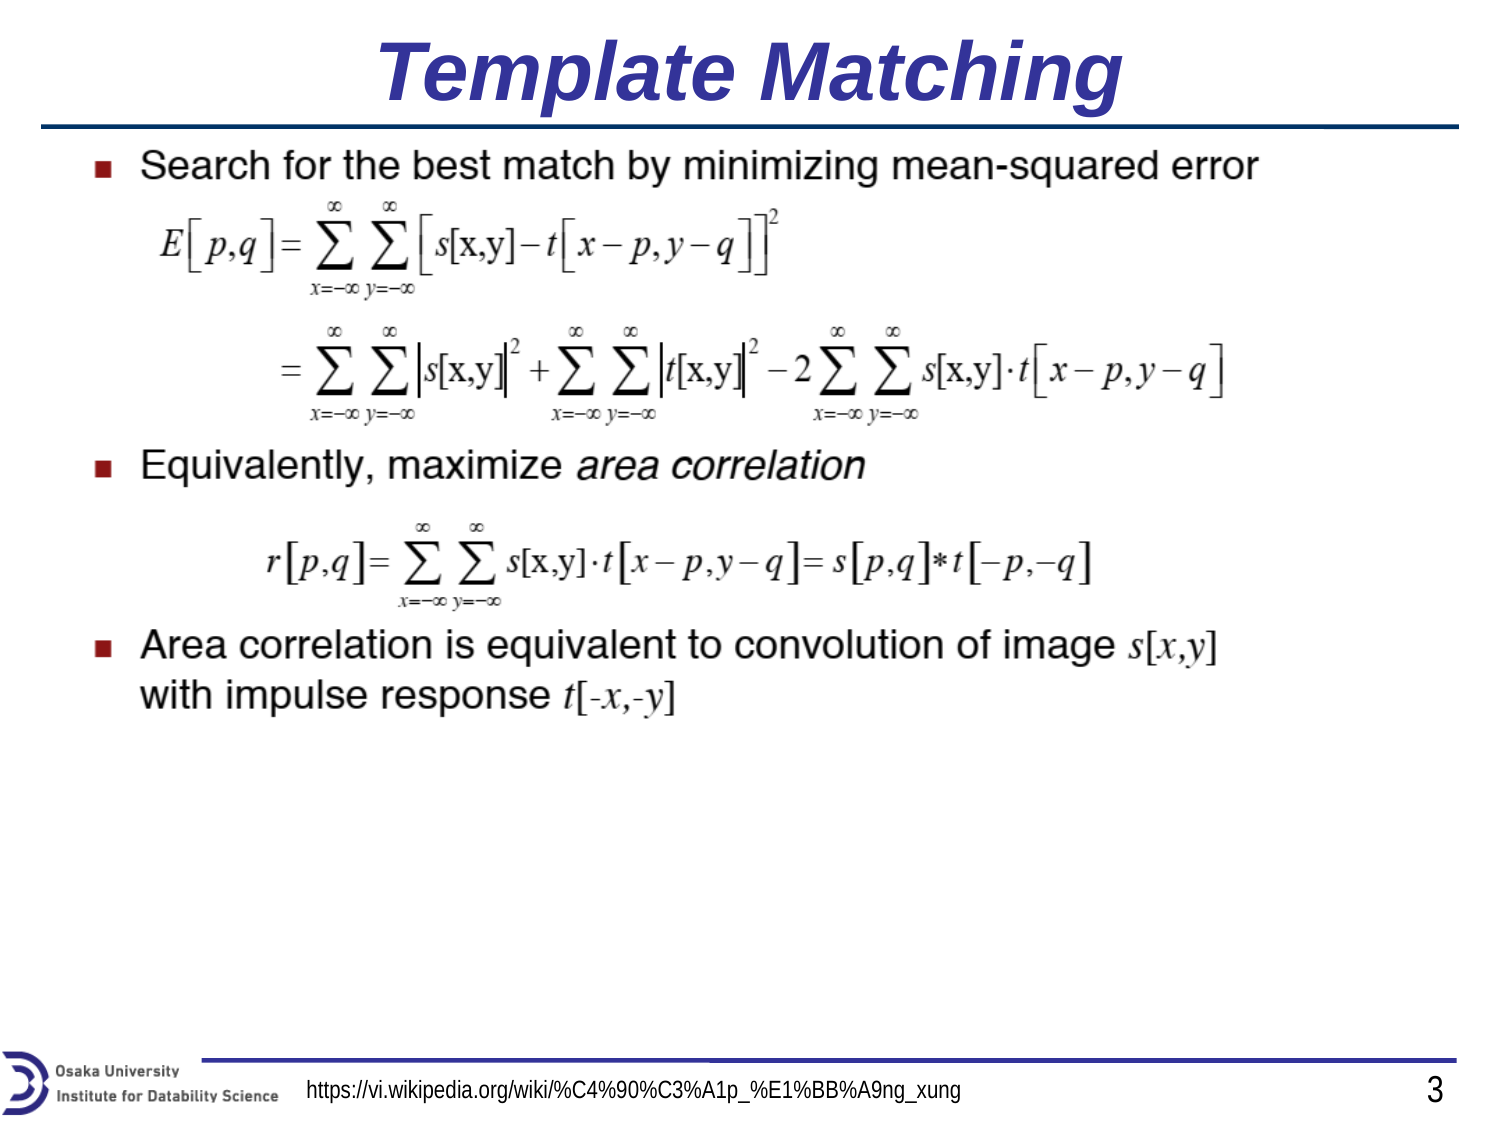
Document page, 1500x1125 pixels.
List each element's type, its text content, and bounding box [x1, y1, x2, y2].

picture [73, 139, 1390, 759]
title Template Matching [40, 0, 1460, 125]
text_box https://vi.wikipedia.org/wiki/%C4%90%C3%A1p_%E1%BB%A9ng_xung [291, 1065, 1209, 1111]
picture [0, 1046, 284, 1123]
slide_number 3 [1146, 1070, 1460, 1118]
